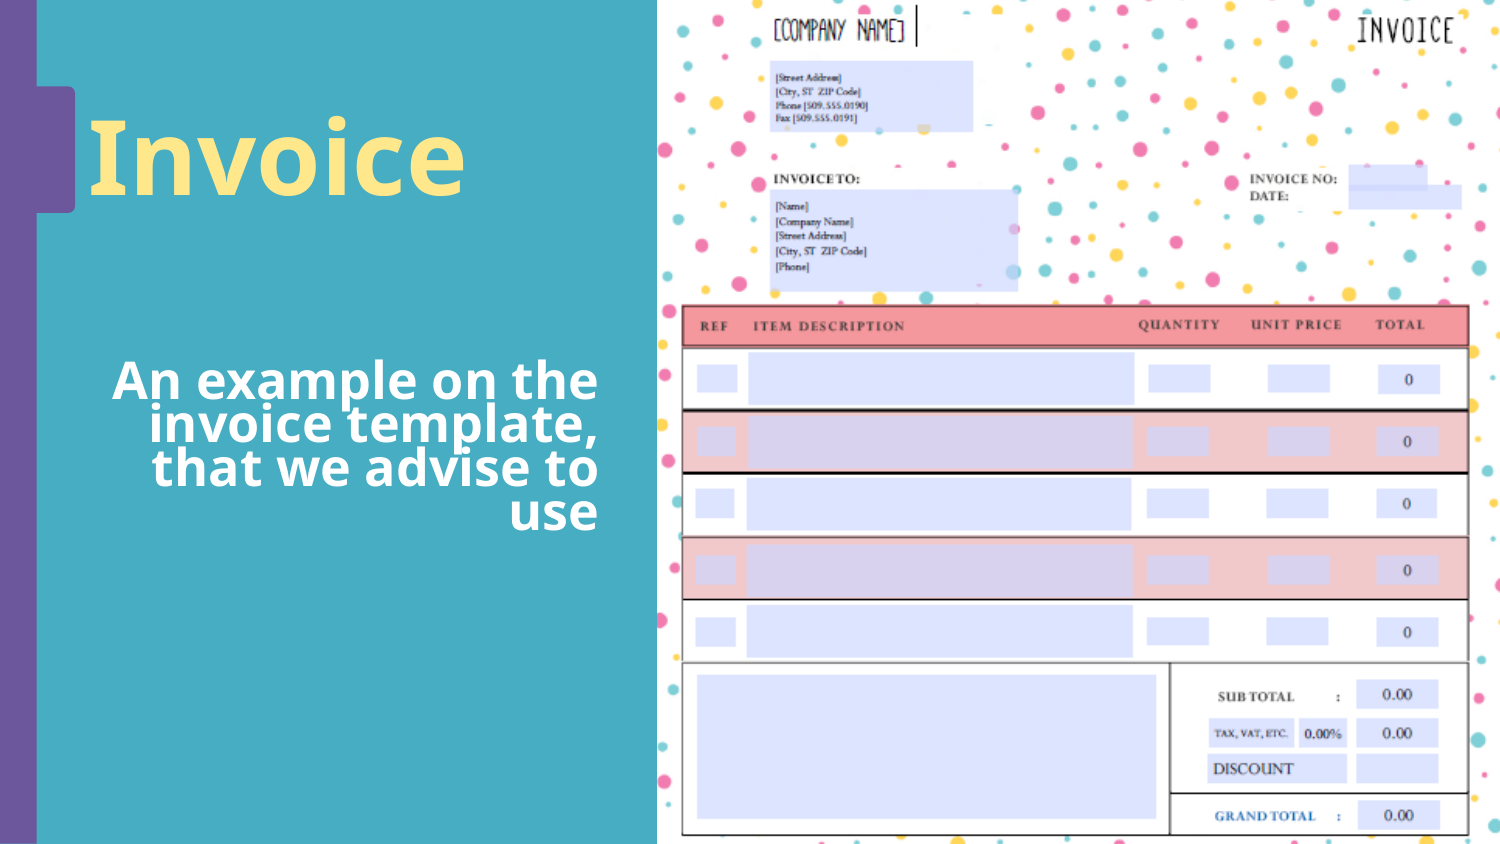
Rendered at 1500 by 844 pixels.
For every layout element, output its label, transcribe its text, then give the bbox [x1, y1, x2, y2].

picture [657, 0, 1500, 844]
subtitle An example on the invoice template, that we advise to use [44, 357, 615, 546]
title Invoice [73, 100, 652, 264]
